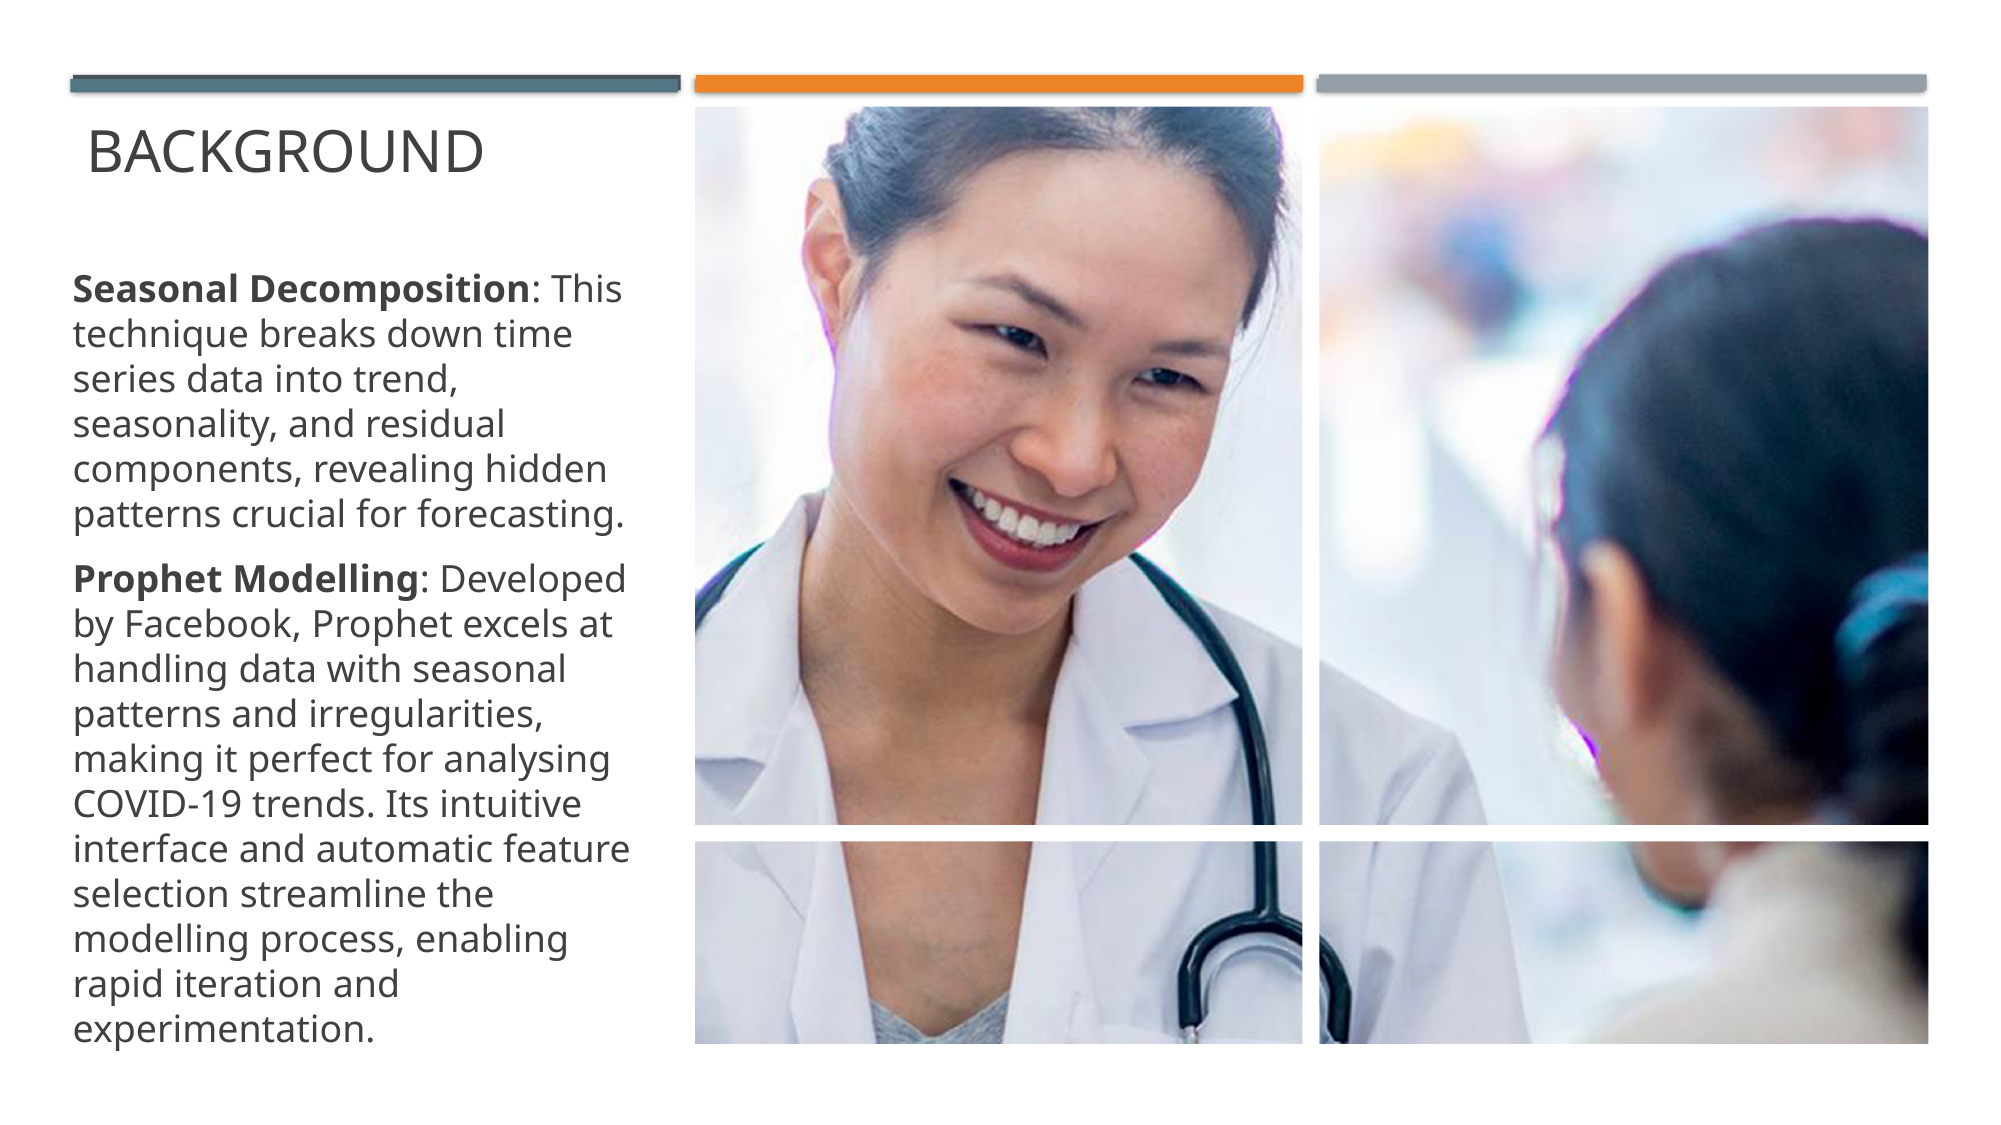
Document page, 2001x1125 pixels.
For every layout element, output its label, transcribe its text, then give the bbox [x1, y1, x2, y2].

title Background [71, 103, 664, 192]
subtitle Seasonal Decomposition: This technique breaks down time series data into trend, seasonality, and residual components, revealing hidden patterns crucial for forecasting. Prophet Modelling: Developed by Facebook, Prophet excels at handling data with seasonal patterns and irregularities, making it perfect for analysing COVID-19 trends. Its intuitive interface and automatic feature selection streamline the modelling process, enabling rapid iteration and experimentation. [57, 191, 650, 1075]
picture [694, 106, 1929, 1045]
